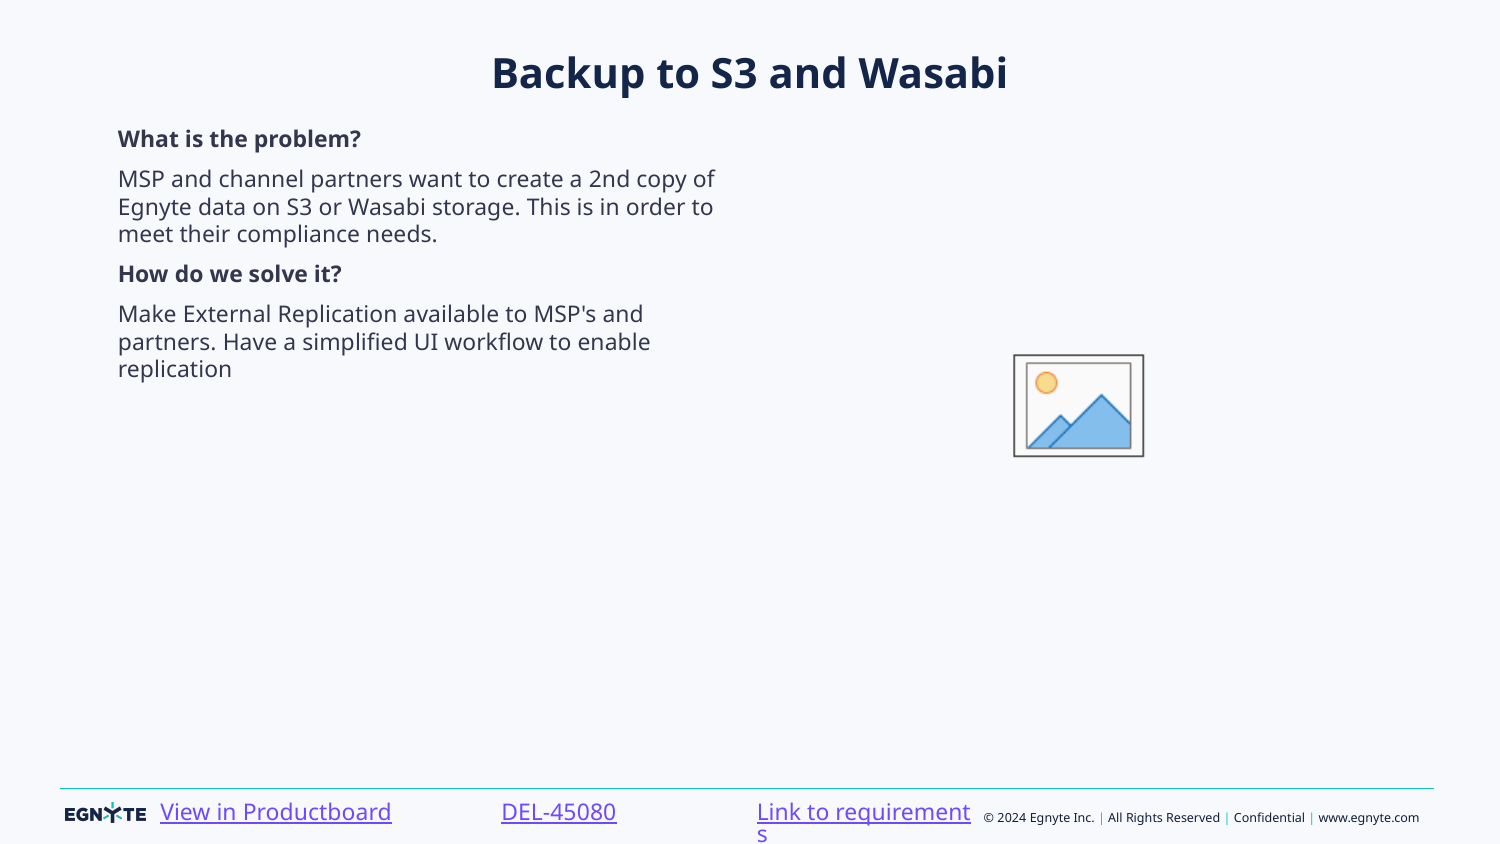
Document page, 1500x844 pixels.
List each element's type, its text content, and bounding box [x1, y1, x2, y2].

list Link to requirements [742, 790, 997, 835]
list What is the problem? MSP and channel partners want to create a 2nd copy of Egnyte data on S3 or Wasabi storage. This is in order to meet their compliance needs. How do we solve it? Make External Replication available to MSP's and partners. Have a simplified UI workflow to enable replication [103, 117, 741, 693]
list DEL-45080 [486, 790, 741, 835]
title Backup to S3 and Wasabi [103, 44, 1397, 106]
list View in Productboard [145, 790, 486, 835]
picture [65, 802, 145, 823]
picture [761, 119, 1397, 693]
